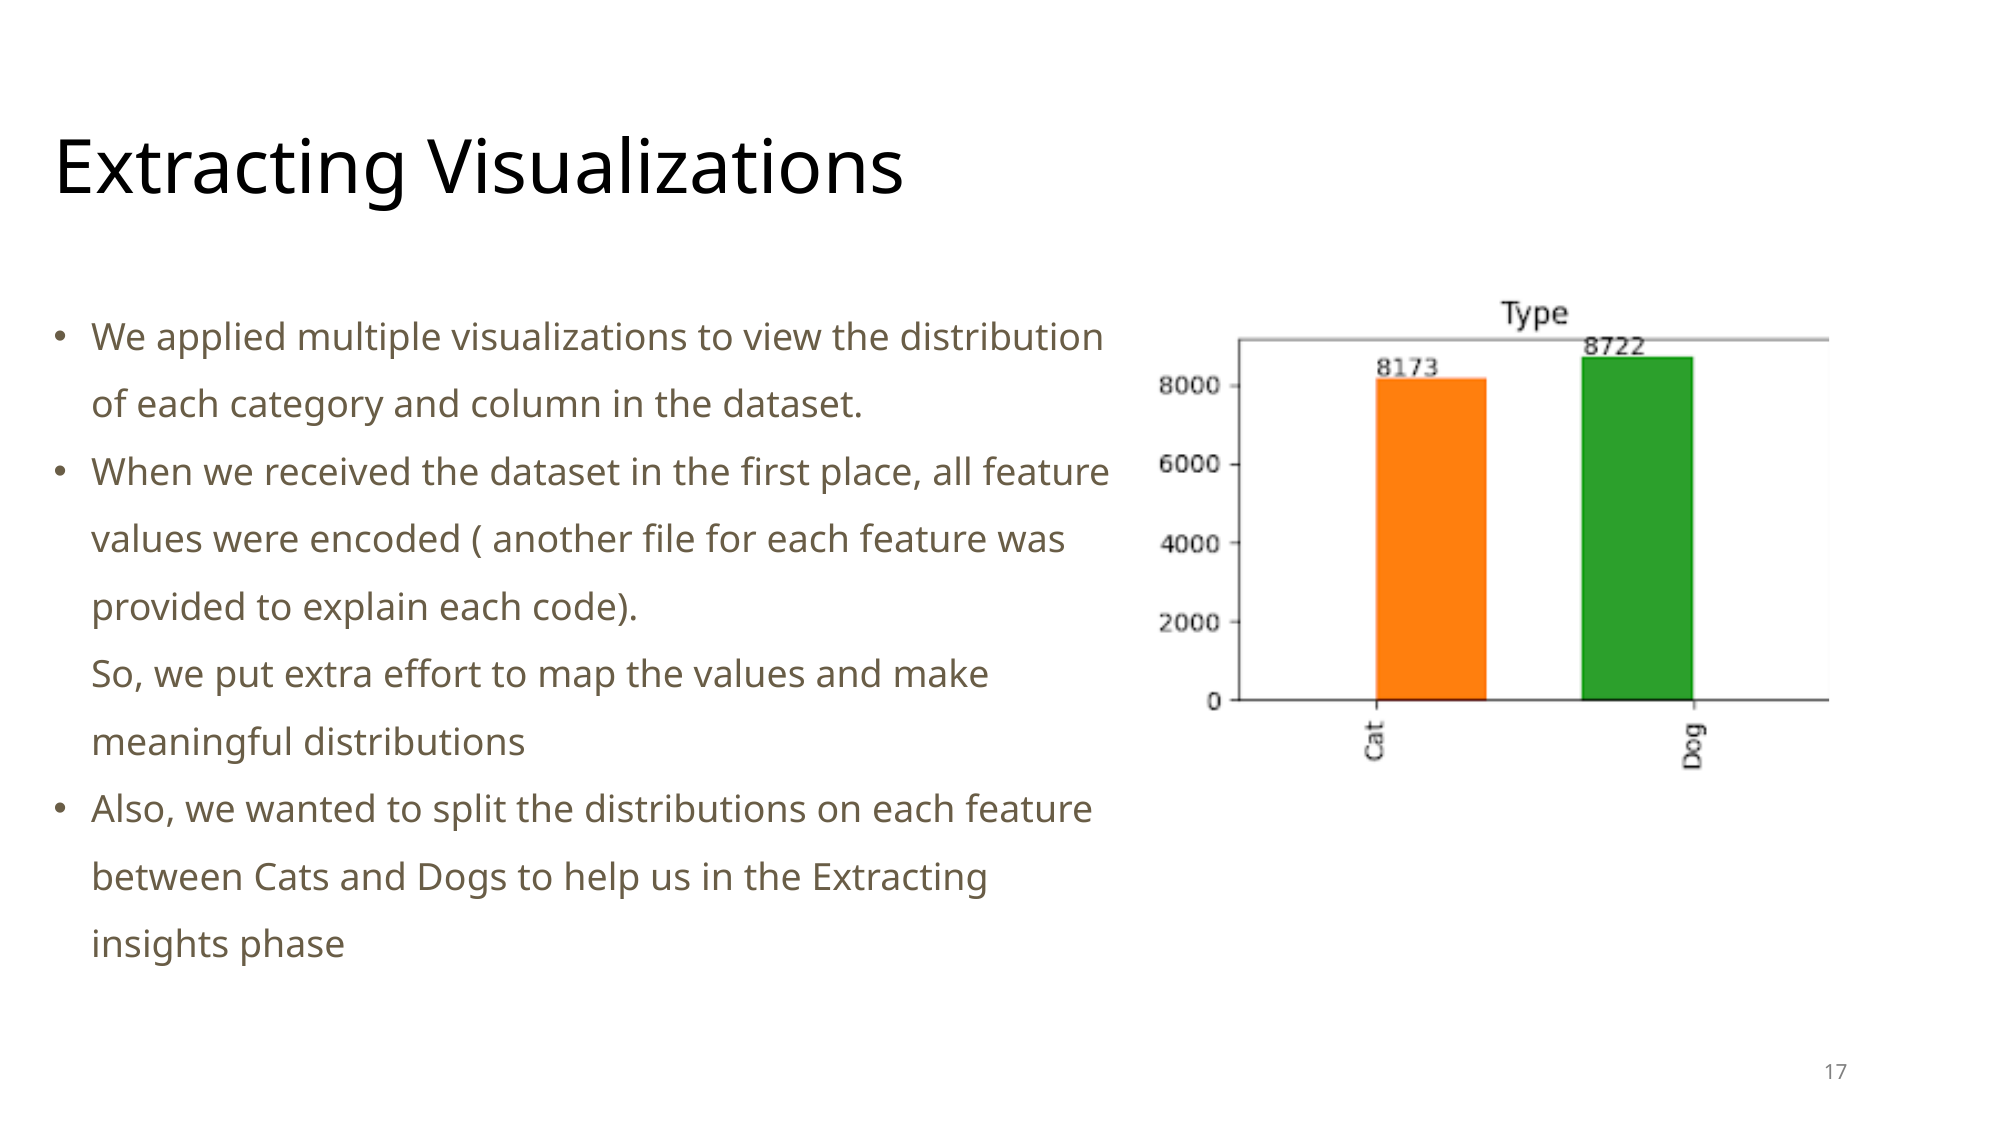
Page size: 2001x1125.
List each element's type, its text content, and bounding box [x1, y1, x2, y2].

list We applied multiple visualizations to view the distribution of each category and column in the dataset. When we received the dataset in the first place, all feature values were encoded ( another file for each feature was provided to explain each code). So, we put extra effort to map the values and make meaningful distributions Also, we wanted to split the distributions on each feature between Cats and Dogs to help us in the Extracting insights phase [38, 282, 1142, 1008]
title Extracting Visualizations [38, 117, 1764, 223]
picture [1141, 282, 1830, 836]
slide_number 17 [1412, 1042, 1863, 1103]
